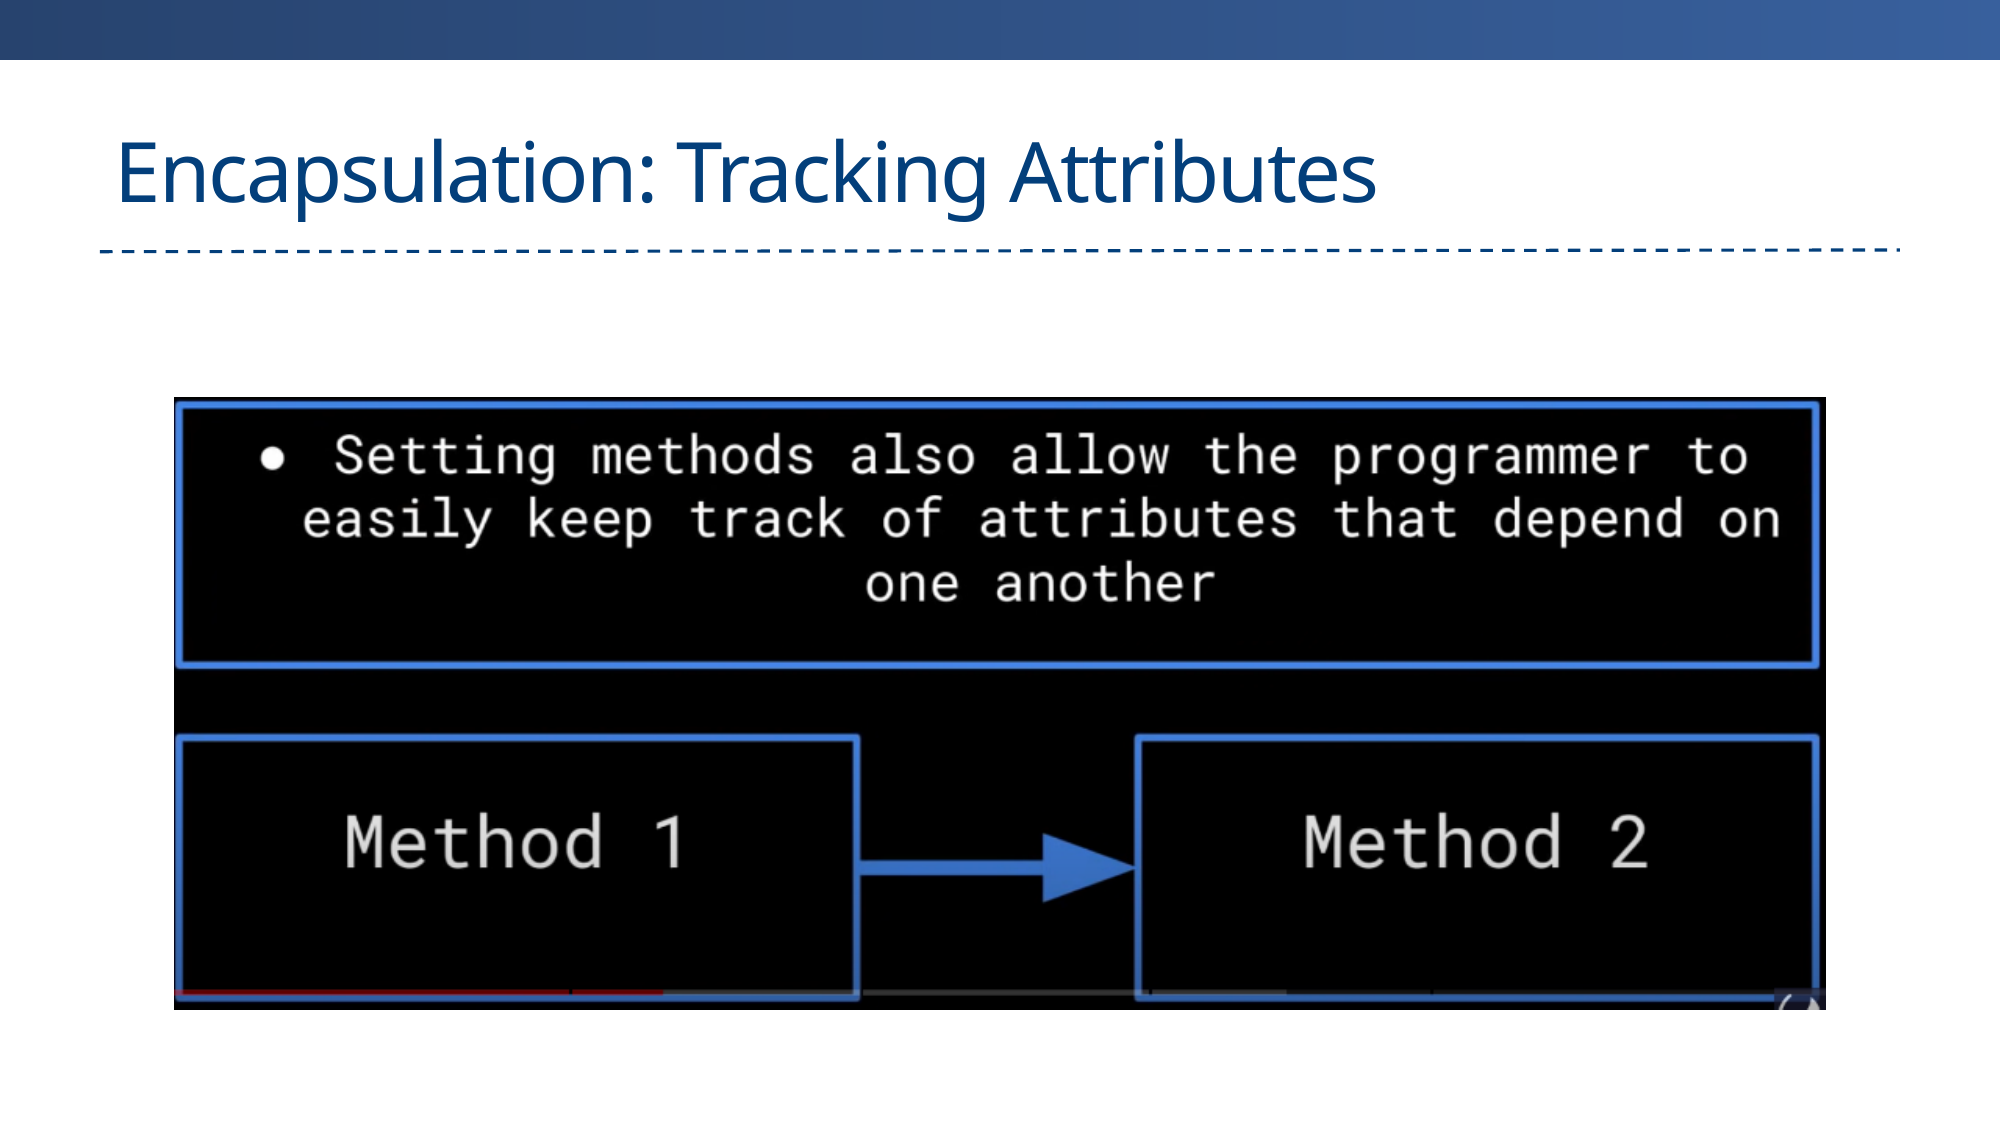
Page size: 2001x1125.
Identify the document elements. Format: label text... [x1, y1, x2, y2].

title Encapsulation: Tracking Attributes [99, 87, 1900, 250]
picture [173, 396, 1826, 1010]
